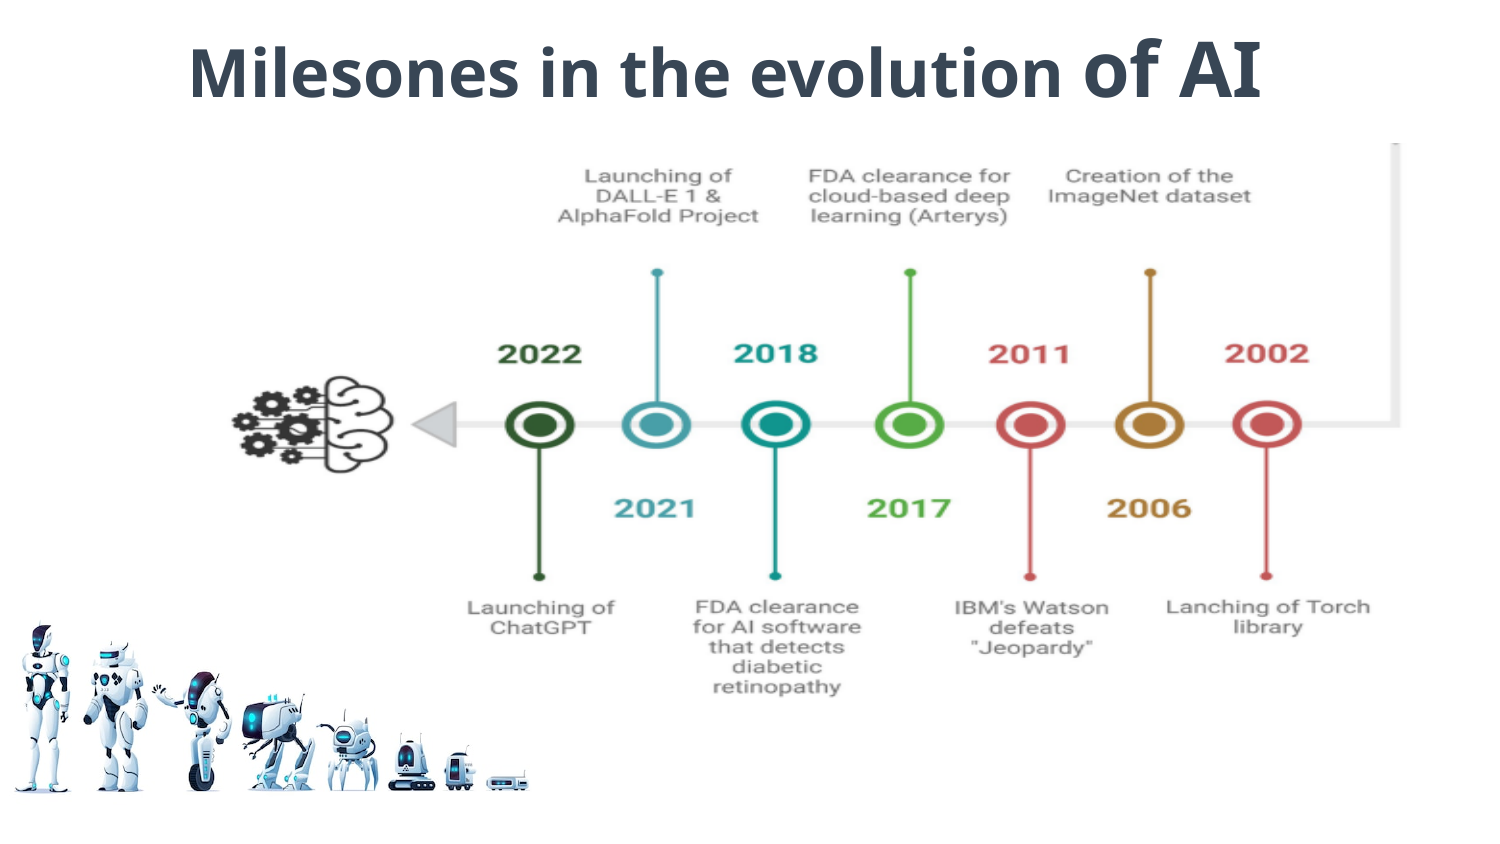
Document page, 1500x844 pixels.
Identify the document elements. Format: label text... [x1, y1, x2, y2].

text_box Milesones in the evolution of AI [62, 0, 1388, 216]
picture [0, 143, 1439, 844]
